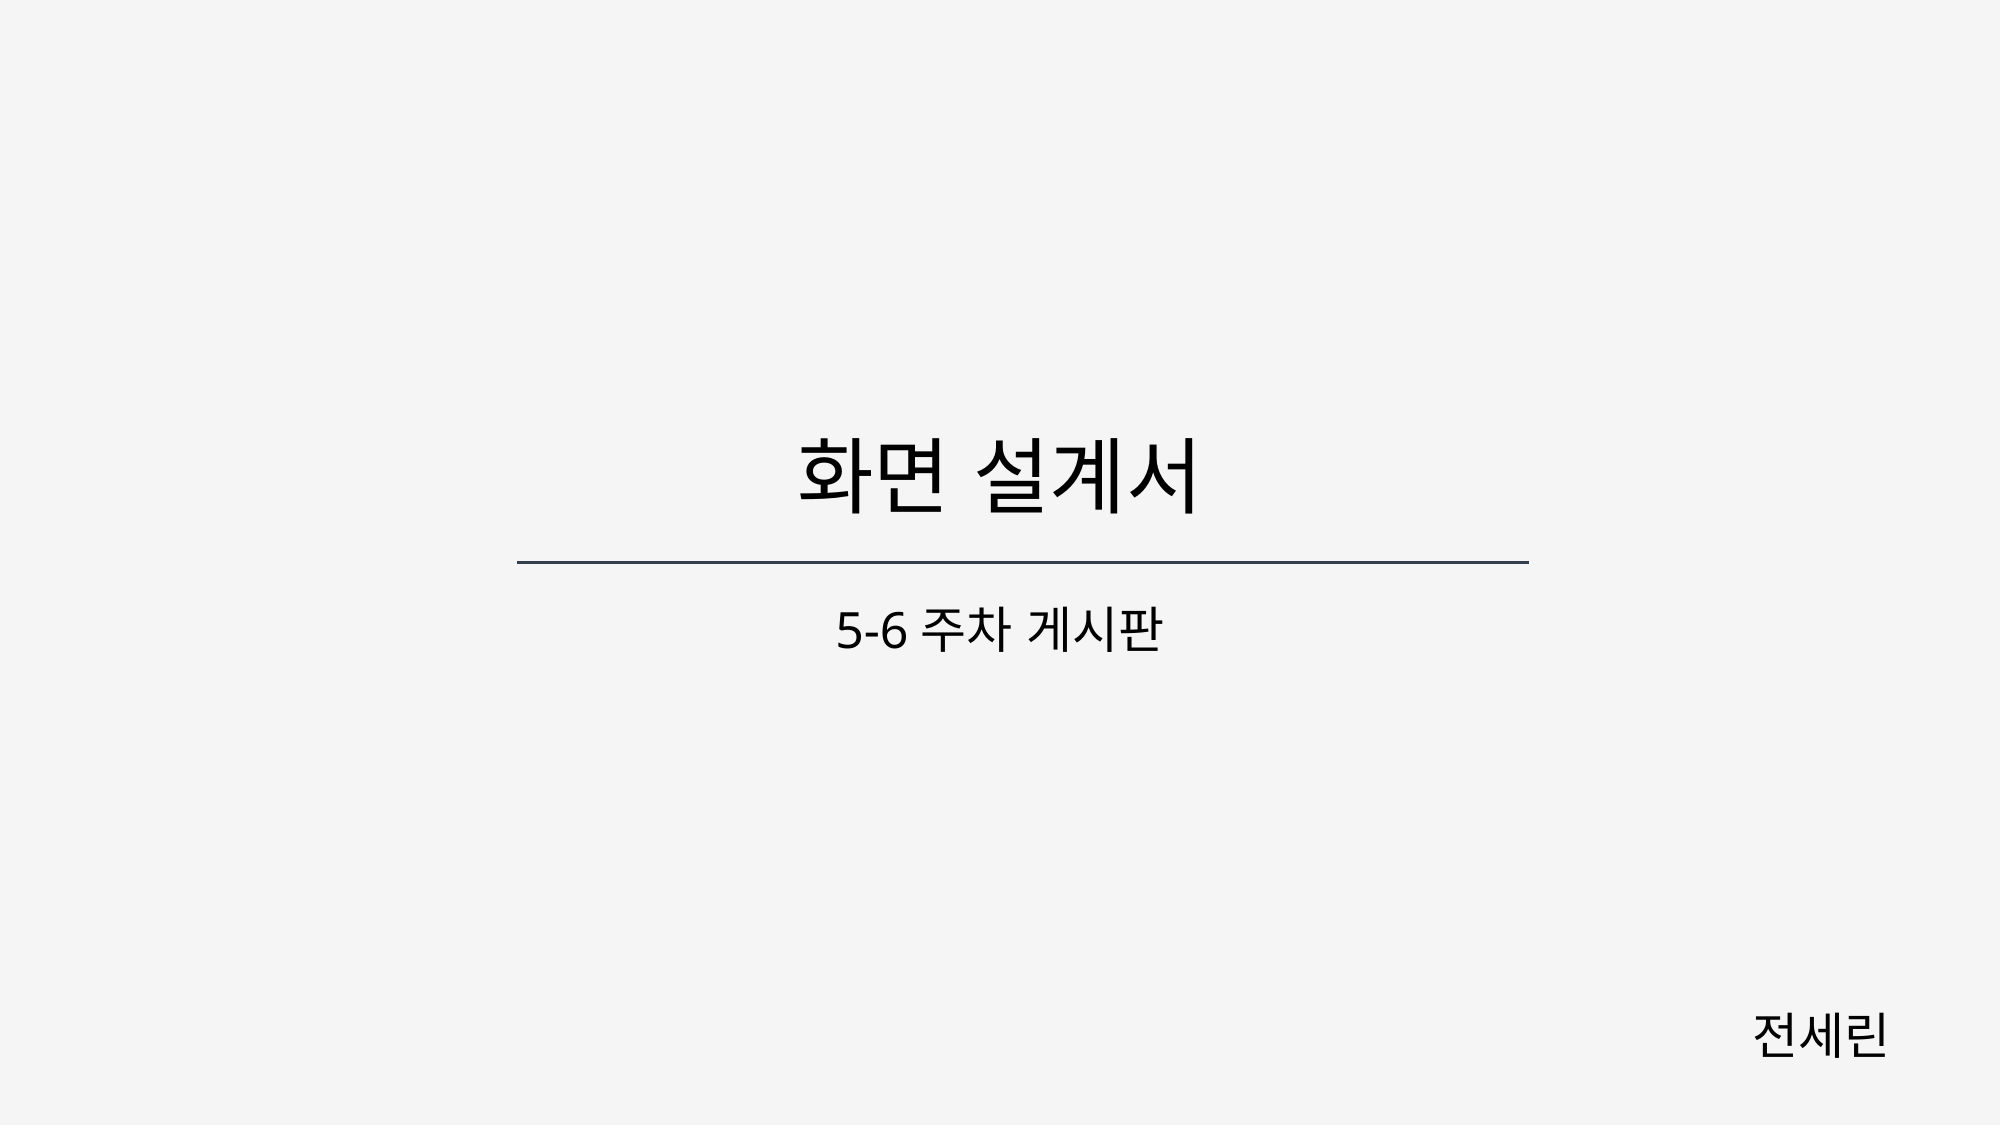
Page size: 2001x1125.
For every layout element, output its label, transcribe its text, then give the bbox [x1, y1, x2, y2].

text_box 화면 설계서 [699, 417, 1301, 532]
text_box 전세린 [1483, 997, 2000, 1072]
text_box 5-6주차 게시판 [662, 591, 1338, 667]
